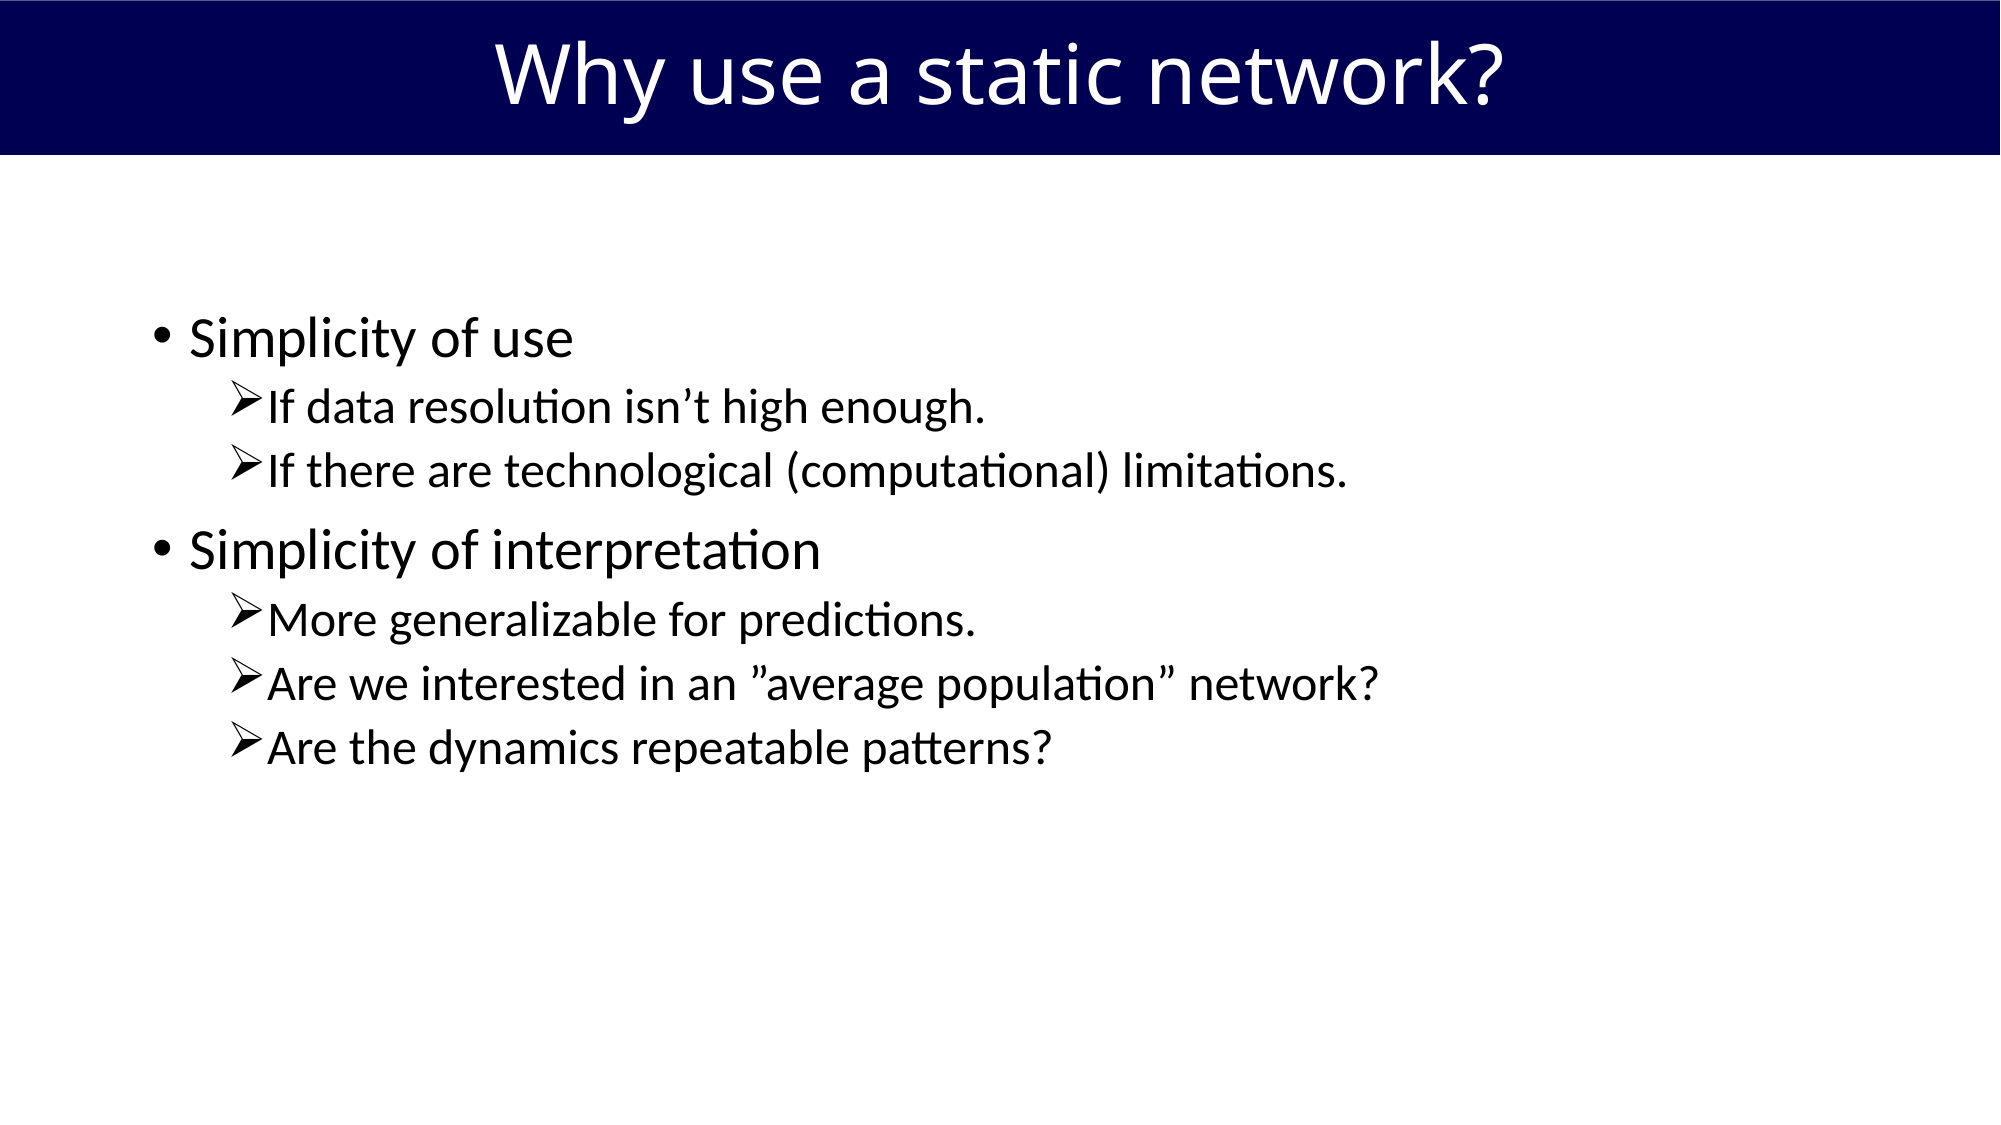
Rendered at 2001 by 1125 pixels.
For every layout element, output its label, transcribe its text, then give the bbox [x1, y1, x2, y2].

list Simplicity of use If data resolution isn’t high enough. If there are technological (computational) limitations. Simplicity of interpretation More generalizable for predictions. Are we interested in an ”average population” network? Are the dynamics repeatable patterns? [137, 299, 1863, 1014]
text_box Why use a static network? [0, 0, 2000, 155]
